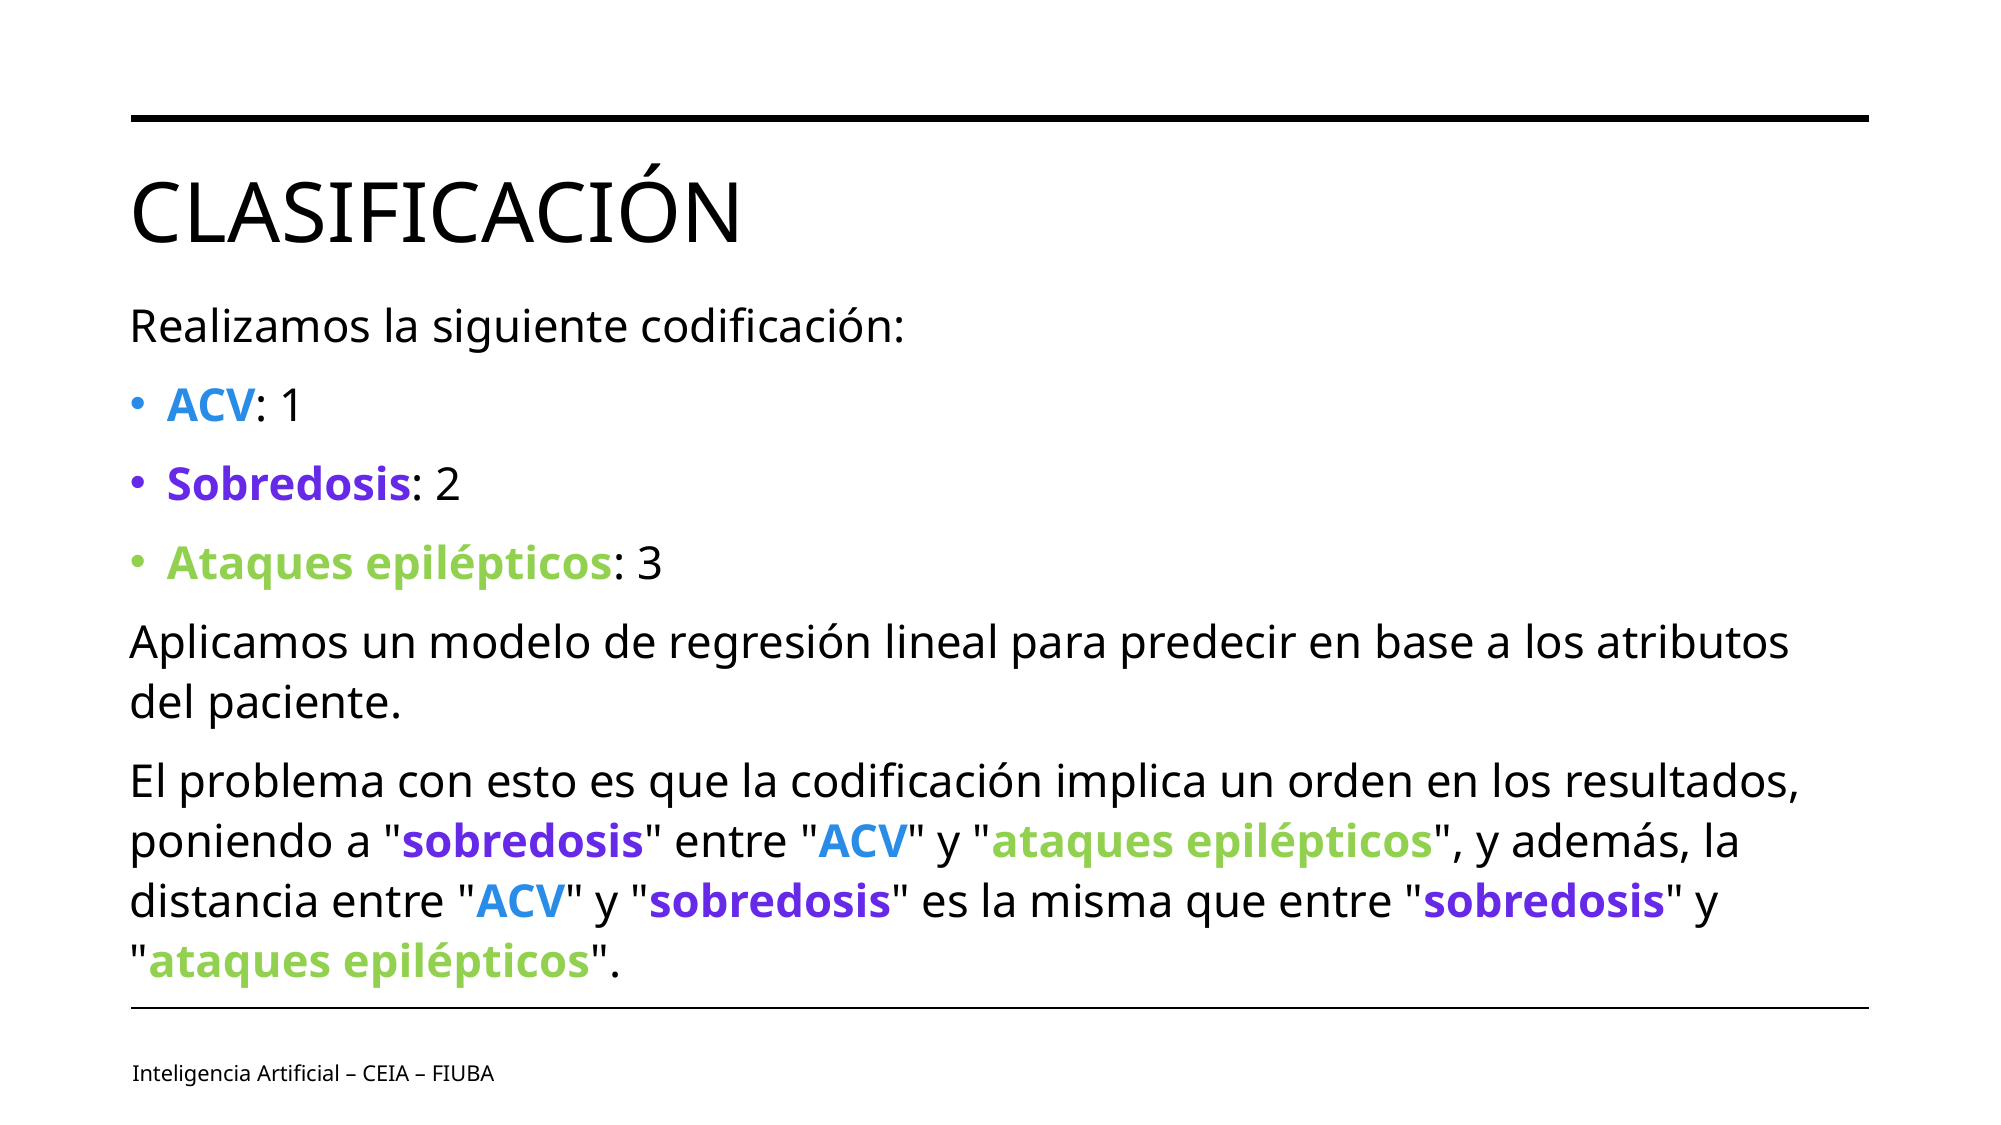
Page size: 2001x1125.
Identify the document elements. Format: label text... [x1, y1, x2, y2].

list Realizamos la siguiente codificación: ACV: 1 Sobredosis: 2 Ataques epilépticos: 3 Aplicamos un modelo de regresión lineal para predecir en base a los atributos del paciente. El problema con esto es que la codificación implica un orden en los resultados, poniendo a "sobredosis" entre "ACV" y "ataques epilépticos", y además, la distancia entre "ACV" y "sobredosis" es la misma que entre "sobredosis" y "ataques epilépticos". [114, 283, 1869, 999]
title Clasificación [114, 151, 1869, 283]
footer Inteligencia Artificial – CEIA – FIUBA [117, 1042, 862, 1103]
